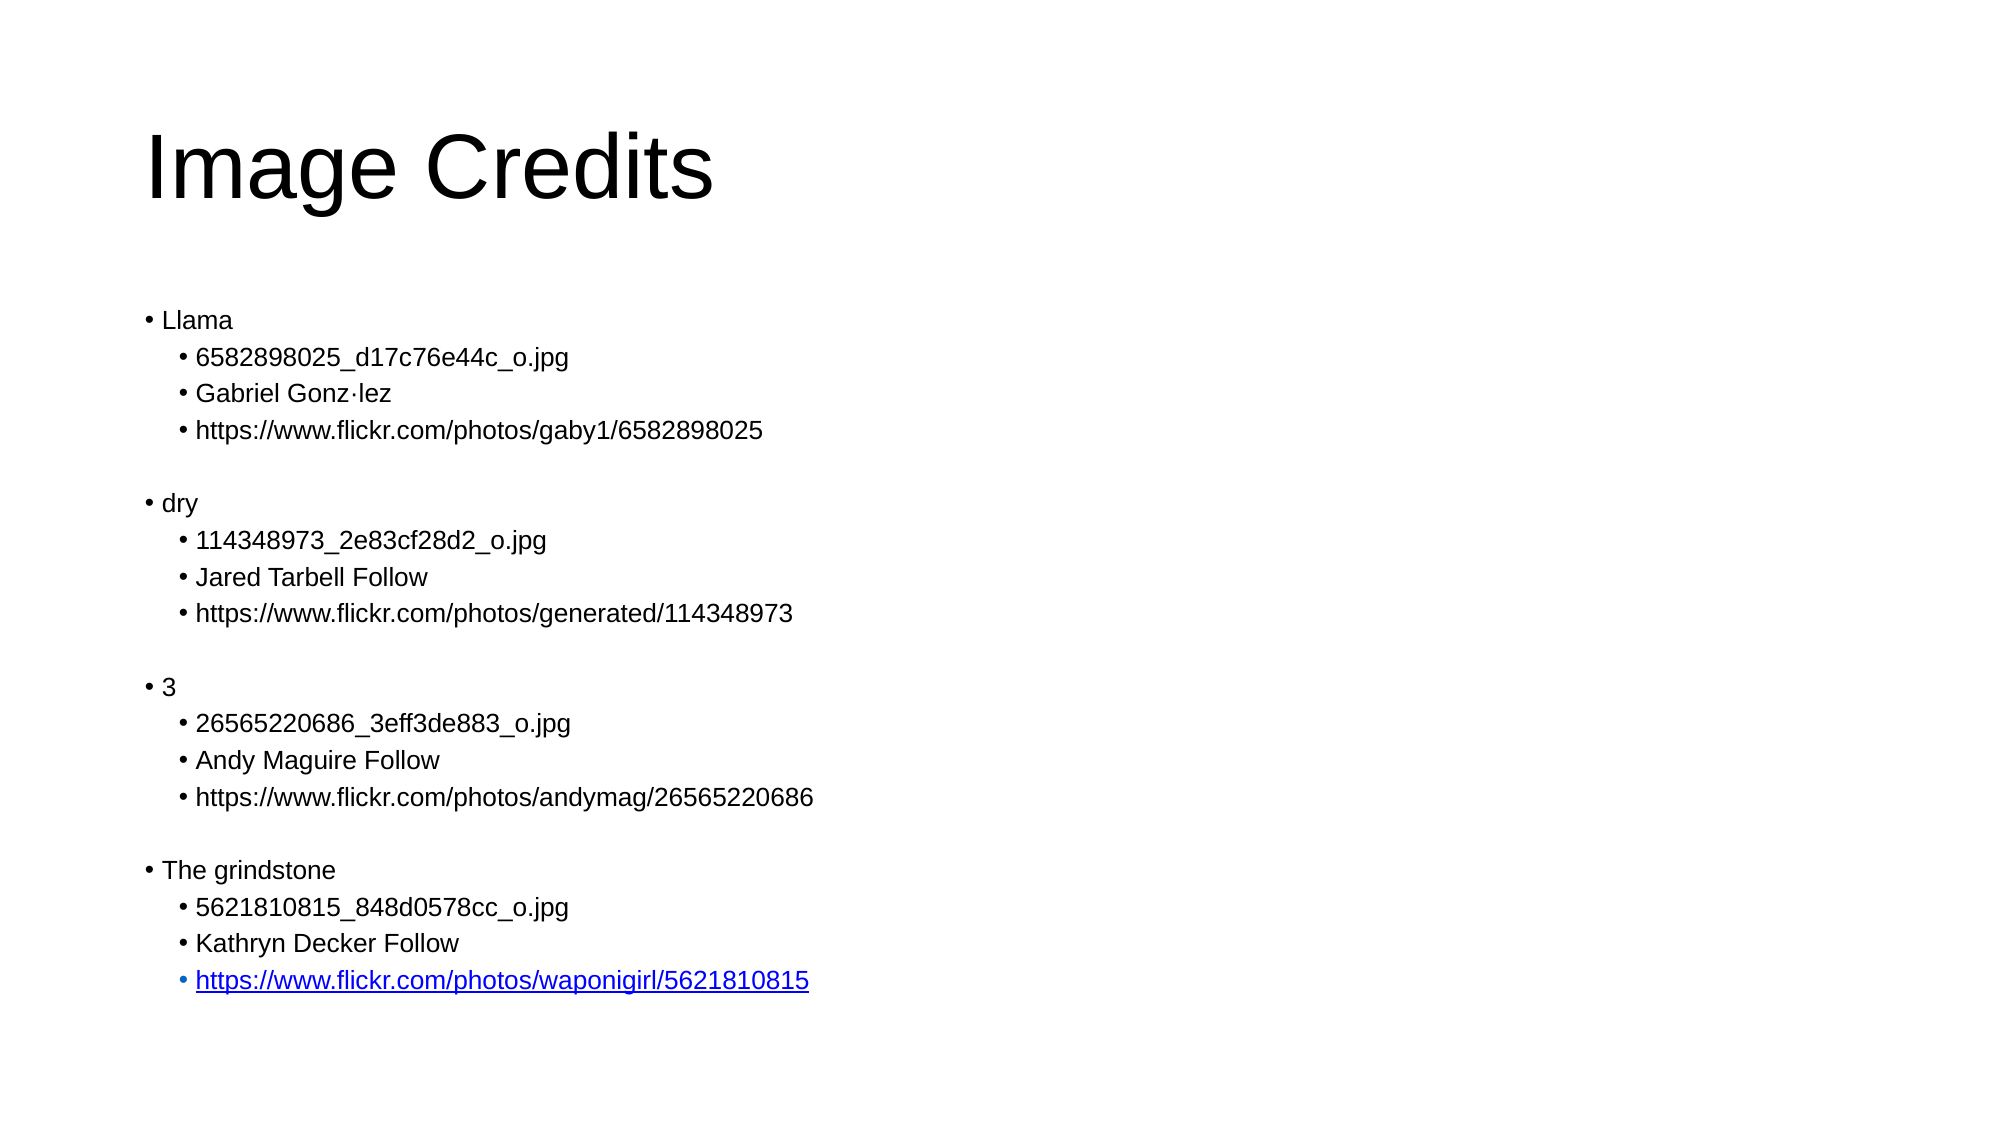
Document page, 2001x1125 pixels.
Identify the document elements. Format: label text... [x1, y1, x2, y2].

list Llama 6582898025_d17c76e44c_o.jpg Gabriel Gonz·lez https://www.flickr.com/photos/gaby1/6582898025 dry 114348973_2e83cf28d2_o.jpg Jared Tarbell Follow https://www.flickr.com/photos/generated/114348973 3 26565220686_3eff3de883_o.jpg Andy Maguire Follow https://www.flickr.com/photos/andymag/26565220686 The grindstone 5621810815_848d0578cc_o.jpg Kathryn Decker Follow https://www.flickr.com/photos/waponigirl/5621810815 [136, 298, 1863, 1014]
title Image Credits [136, 59, 1863, 278]
